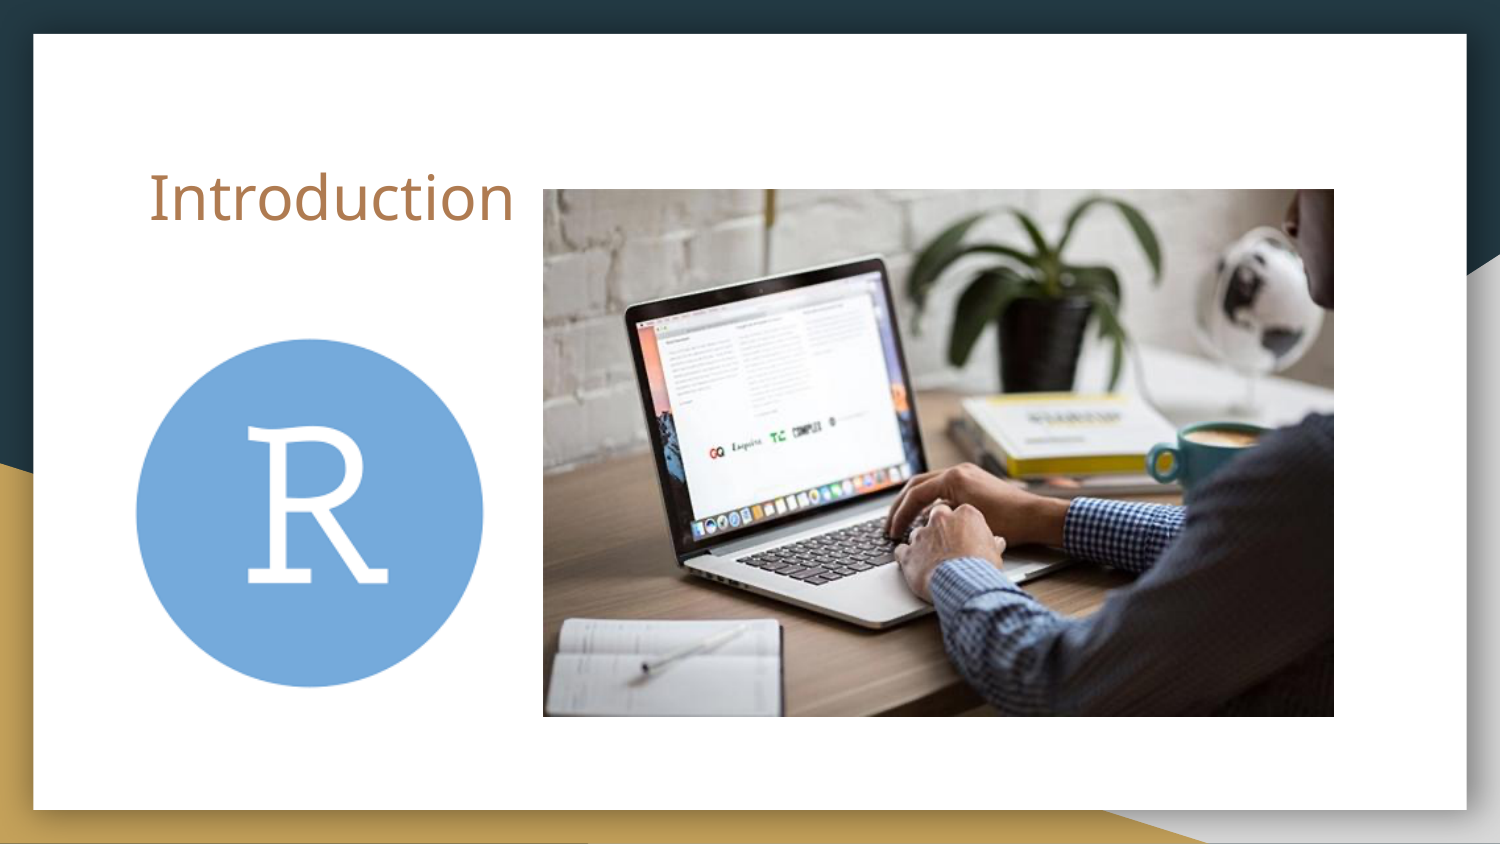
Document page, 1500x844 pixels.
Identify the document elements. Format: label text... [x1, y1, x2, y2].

picture [134, 337, 487, 690]
title Introduction [134, 138, 1366, 296]
picture [543, 189, 1334, 717]
